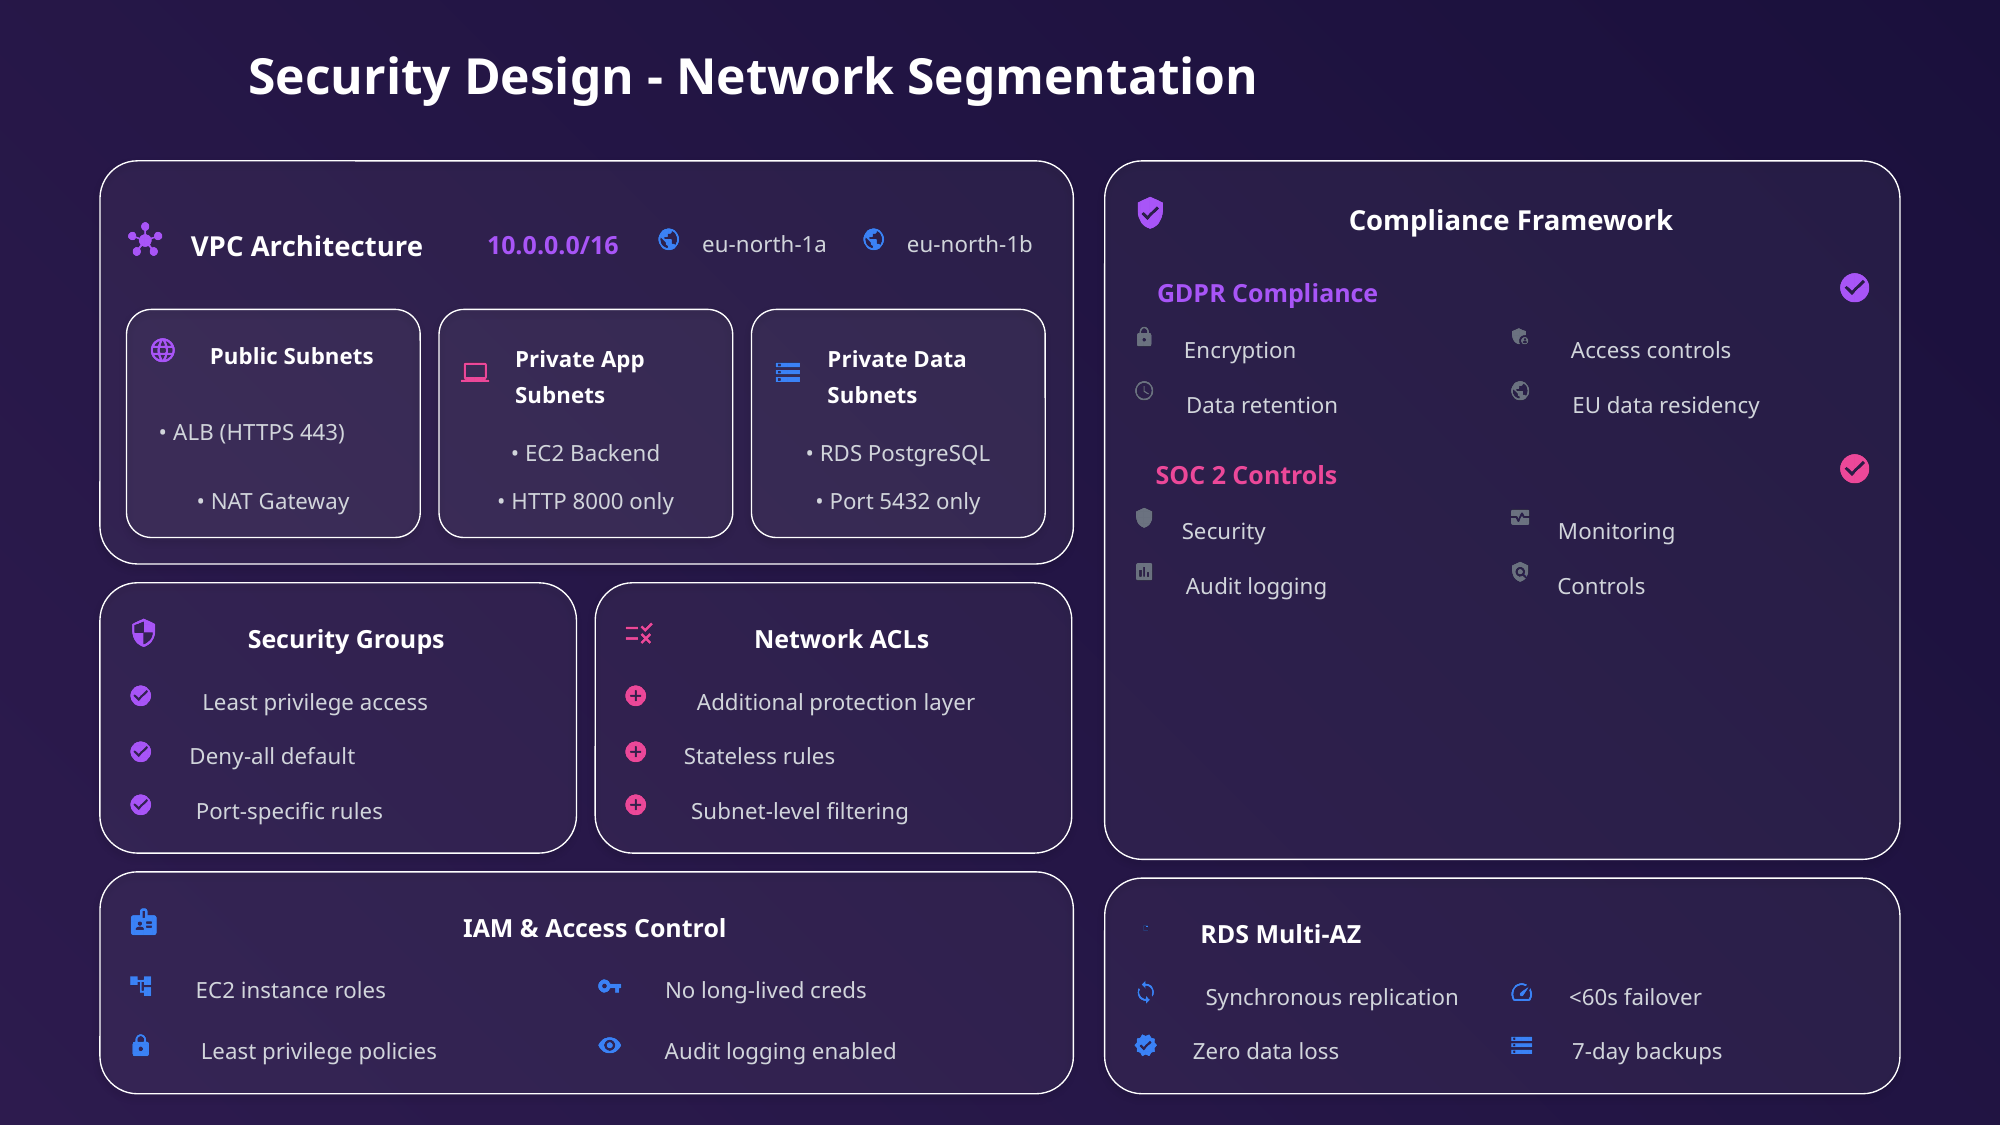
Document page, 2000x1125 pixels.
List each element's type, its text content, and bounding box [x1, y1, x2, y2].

text_box Private App Subnets [503, 326, 713, 418]
text_box SOC 2 Controls [1143, 439, 1350, 499]
picture [1130, 1032, 1160, 1059]
picture [1507, 981, 1537, 1003]
text_box [1103, 160, 1901, 861]
picture [621, 682, 651, 708]
text_box • NAT Gateway [184, 468, 363, 524]
picture [1507, 379, 1533, 402]
picture [1835, 271, 1874, 304]
text_box <60s failover [1557, 964, 1715, 1019]
text_box Public Subnets [197, 323, 387, 378]
picture [126, 974, 155, 998]
picture [621, 792, 651, 818]
picture [771, 360, 804, 384]
text_box EU data residency [1560, 371, 1773, 427]
picture [654, 226, 683, 252]
text_box Encryption [1171, 317, 1310, 372]
text_box eu-north-1b [894, 211, 1046, 267]
text_box Deny-all default [177, 723, 368, 778]
picture [594, 1035, 624, 1056]
text_box IAM & Access Control [427, 892, 746, 952]
picture [1130, 978, 1160, 1006]
text_box • EC2 Backend [498, 420, 673, 468]
picture [126, 739, 155, 765]
picture [146, 336, 179, 364]
picture [1507, 507, 1533, 527]
picture [1130, 504, 1157, 530]
text_box Security Design - Network Segmentation [236, 14, 1272, 114]
text_box RDS Multi-AZ [1188, 898, 1374, 958]
text_box Data retention [1173, 371, 1351, 427]
picture [126, 1032, 155, 1059]
picture [126, 220, 165, 258]
text_box GDPR Compliance [1145, 258, 1391, 317]
text_box [99, 581, 578, 854]
text_box Security Groups [212, 603, 464, 663]
picture [1507, 559, 1533, 585]
picture [1835, 452, 1874, 485]
text_box [594, 581, 1073, 854]
picture [126, 616, 162, 650]
text_box • RDS PostgreSQL [793, 420, 1004, 475]
picture [1130, 194, 1169, 231]
text_box Network ACLs [718, 603, 949, 663]
text_box Port-specific rules [183, 778, 396, 833]
text_box Monitoring [1546, 498, 1689, 553]
picture [1130, 925, 1166, 931]
text_box Private Data Subnets [815, 326, 1025, 418]
picture [459, 360, 491, 384]
text_box Compliance Framework [1311, 181, 1693, 245]
text_box Synchronous replication [1193, 964, 1472, 1019]
text_box Zero data loss [1180, 1018, 1352, 1074]
picture [126, 682, 155, 708]
text_box • HTTP 8000 only [485, 468, 687, 524]
text_box [1103, 877, 1901, 1095]
text_box EC2 instance roles [183, 957, 399, 1013]
text_box 10.0.0.0/16 [475, 209, 632, 269]
text_box No long-lived creds [652, 957, 880, 1013]
picture [859, 226, 888, 252]
text_box Controls [1545, 553, 1658, 608]
picture [594, 977, 624, 995]
picture [1130, 324, 1157, 348]
text_box • ALB (HTTPS 443) [146, 399, 400, 454]
picture [621, 739, 651, 765]
picture [1507, 325, 1533, 346]
text_box [125, 308, 422, 539]
text_box [438, 308, 734, 539]
picture [1507, 1034, 1537, 1056]
text_box Access controls [1558, 317, 1745, 372]
text_box 7-day backups [1560, 1018, 1736, 1074]
picture [1130, 379, 1157, 402]
picture [1130, 561, 1157, 582]
text_box Additional protection layer [684, 668, 989, 724]
text_box [750, 308, 1046, 539]
text_box Stateless rules [672, 723, 848, 778]
text_box Least privilege access [190, 668, 441, 724]
picture [621, 619, 657, 646]
text_box Security [1169, 498, 1279, 553]
text_box [99, 160, 1075, 565]
text_box Audit logging enabled [652, 1018, 910, 1074]
text_box eu-north-1a [690, 211, 840, 267]
text_box • Port 5432 only [803, 468, 994, 524]
text_box [99, 871, 1075, 1095]
picture [126, 792, 155, 818]
picture [126, 906, 162, 937]
text_box Audit logging [1173, 553, 1341, 608]
text_box Subnet-level filtering [679, 778, 922, 833]
text_box Least privilege policies [188, 1018, 451, 1074]
text_box VPC Architecture [153, 207, 443, 271]
